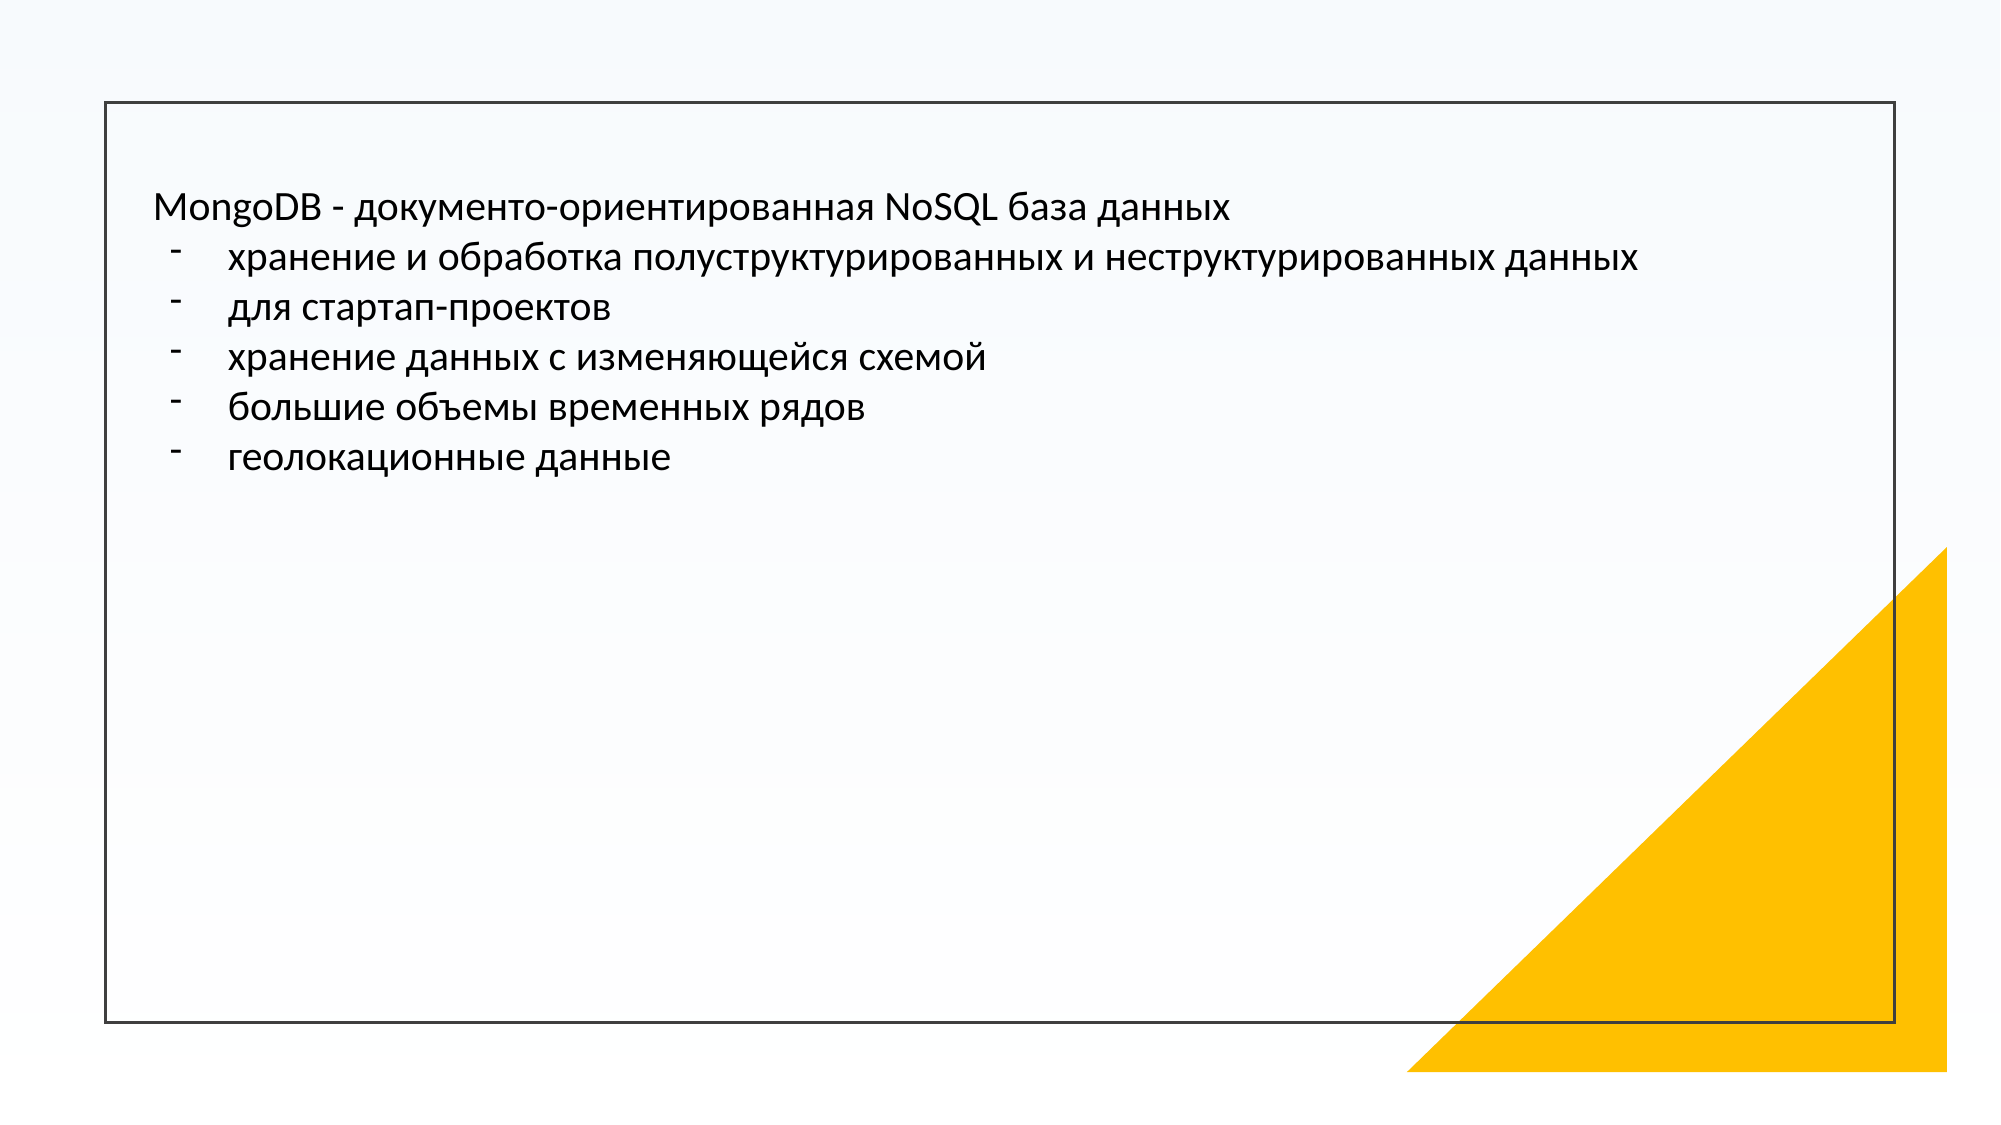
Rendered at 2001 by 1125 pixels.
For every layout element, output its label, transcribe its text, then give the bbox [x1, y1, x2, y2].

text_box [105, 102, 1895, 1023]
text_box [1406, 547, 1947, 1073]
text_box MongoDB - документо-ориентированная NoSQL база данных хранение и обработка полуструктурированных и неструктурированных данных для стартап-проектов хранение данных с изменяющейся схемой большие объемы временных рядов геолокационные данные [138, 170, 1810, 914]
